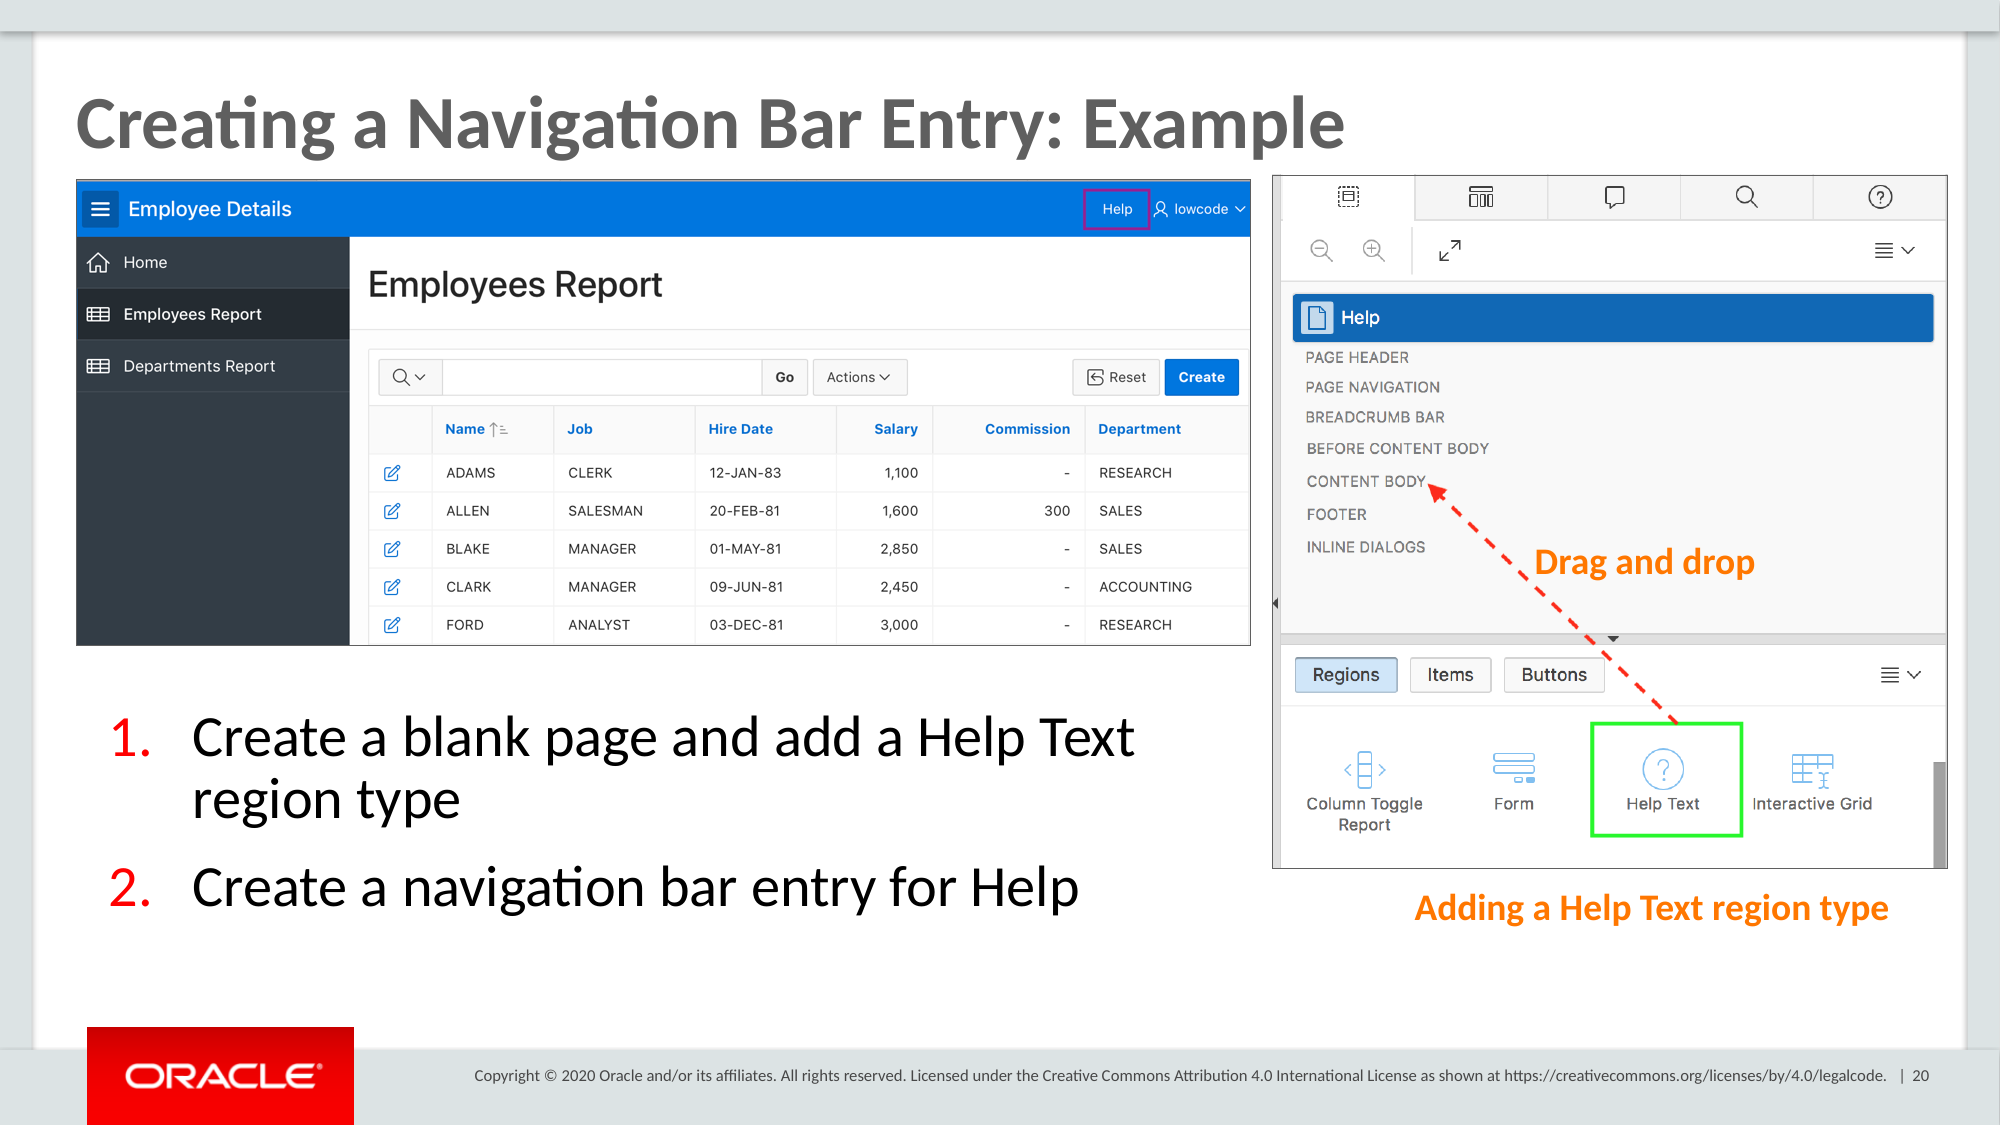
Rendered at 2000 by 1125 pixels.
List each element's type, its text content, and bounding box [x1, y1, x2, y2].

text_box Adding a Help Text region type [1399, 880, 2000, 936]
picture [87, 1027, 354, 1125]
picture [1271, 174, 1948, 869]
picture [76, 178, 1252, 647]
text_box Creating a Navigation Bar Entry: Example [76, 43, 1838, 163]
list Create a blank page and add a Help Text region type Create a navigation bar entry for Help [99, 705, 1300, 1031]
